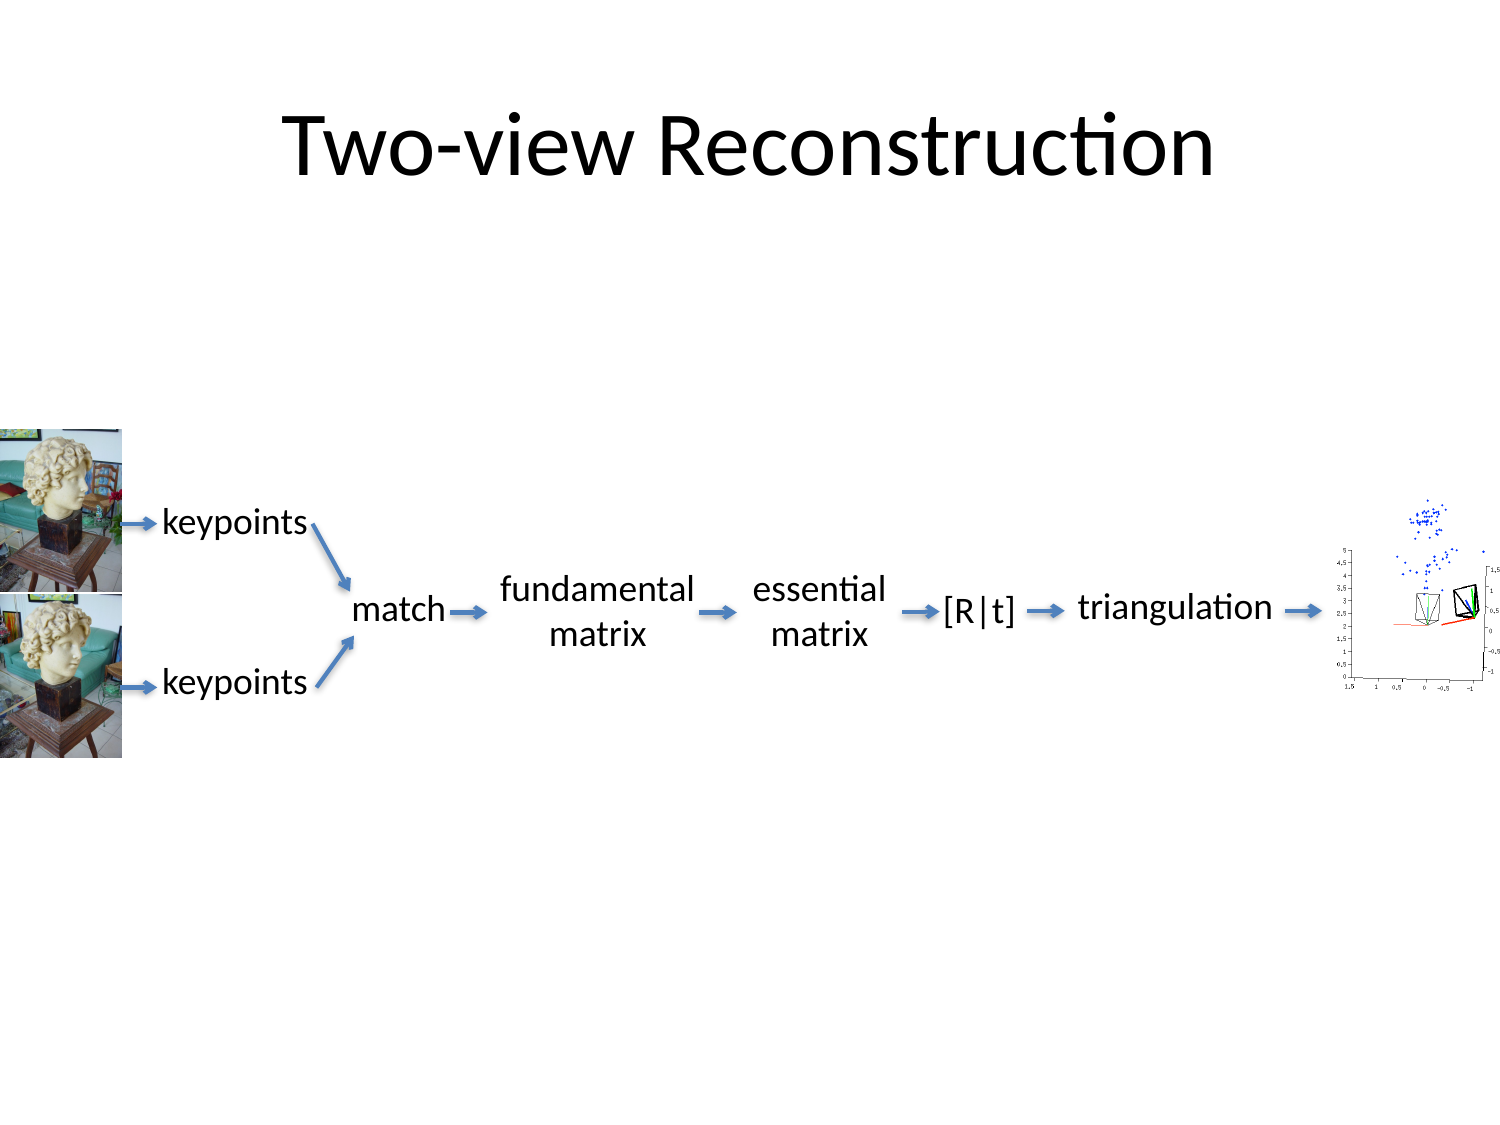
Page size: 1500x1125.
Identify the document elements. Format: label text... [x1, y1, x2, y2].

title Two-view Reconstruction [75, 45, 1425, 233]
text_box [0, 428, 1500, 758]
